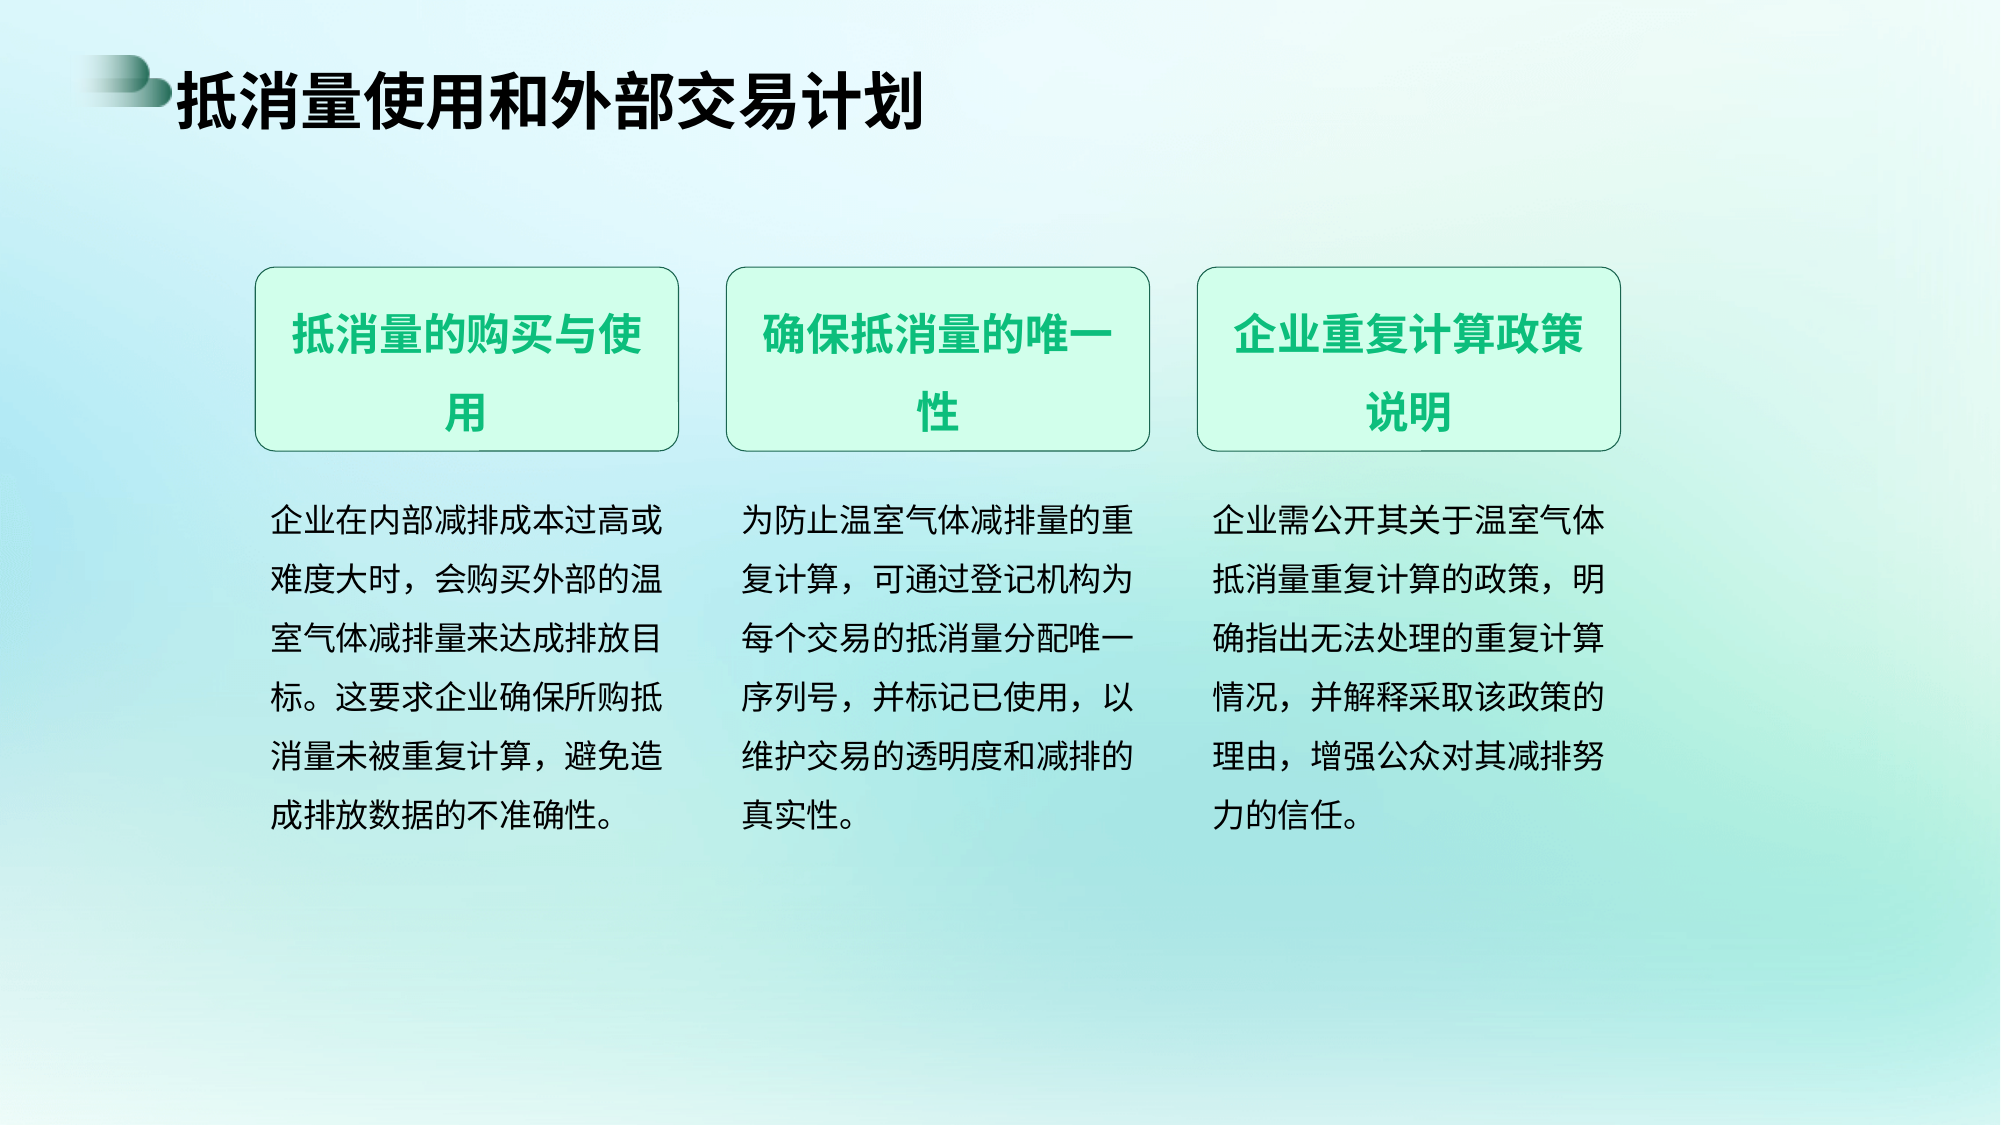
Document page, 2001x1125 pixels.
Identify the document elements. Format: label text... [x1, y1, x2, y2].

text_box 企业在内部减排成本过高或难度大时，会购买外部的温室气体减排量来达成排放目标。这要求企业确保所购抵消量未被重复计算，避免造成排放数据的不准确性。 [254, 470, 708, 844]
text_box 抵消量使用和外部交易计划 [159, 15, 1700, 147]
picture [0, 0, 2001, 1125]
text_box 为防止温室气体减排量的重复计算，可通过登记机构为每个交易的抵消量分配唯一序列号，并标记已使用，以维护交易的透明度和减排的真实性。 [725, 470, 1179, 844]
text_box 确保抵消量的唯一性 [724, 264, 1152, 454]
text_box 企业重复计算政策说明 [1195, 264, 1623, 454]
text_box 企业需公开其关于温室气体抵消量重复计算的政策，明确指出无法处理的重复计算情况，并解释采取该政策的理由，增强公众对其减排努力的信任。 [1196, 470, 1650, 844]
text_box 抵消量的购买与使用 [253, 264, 681, 454]
